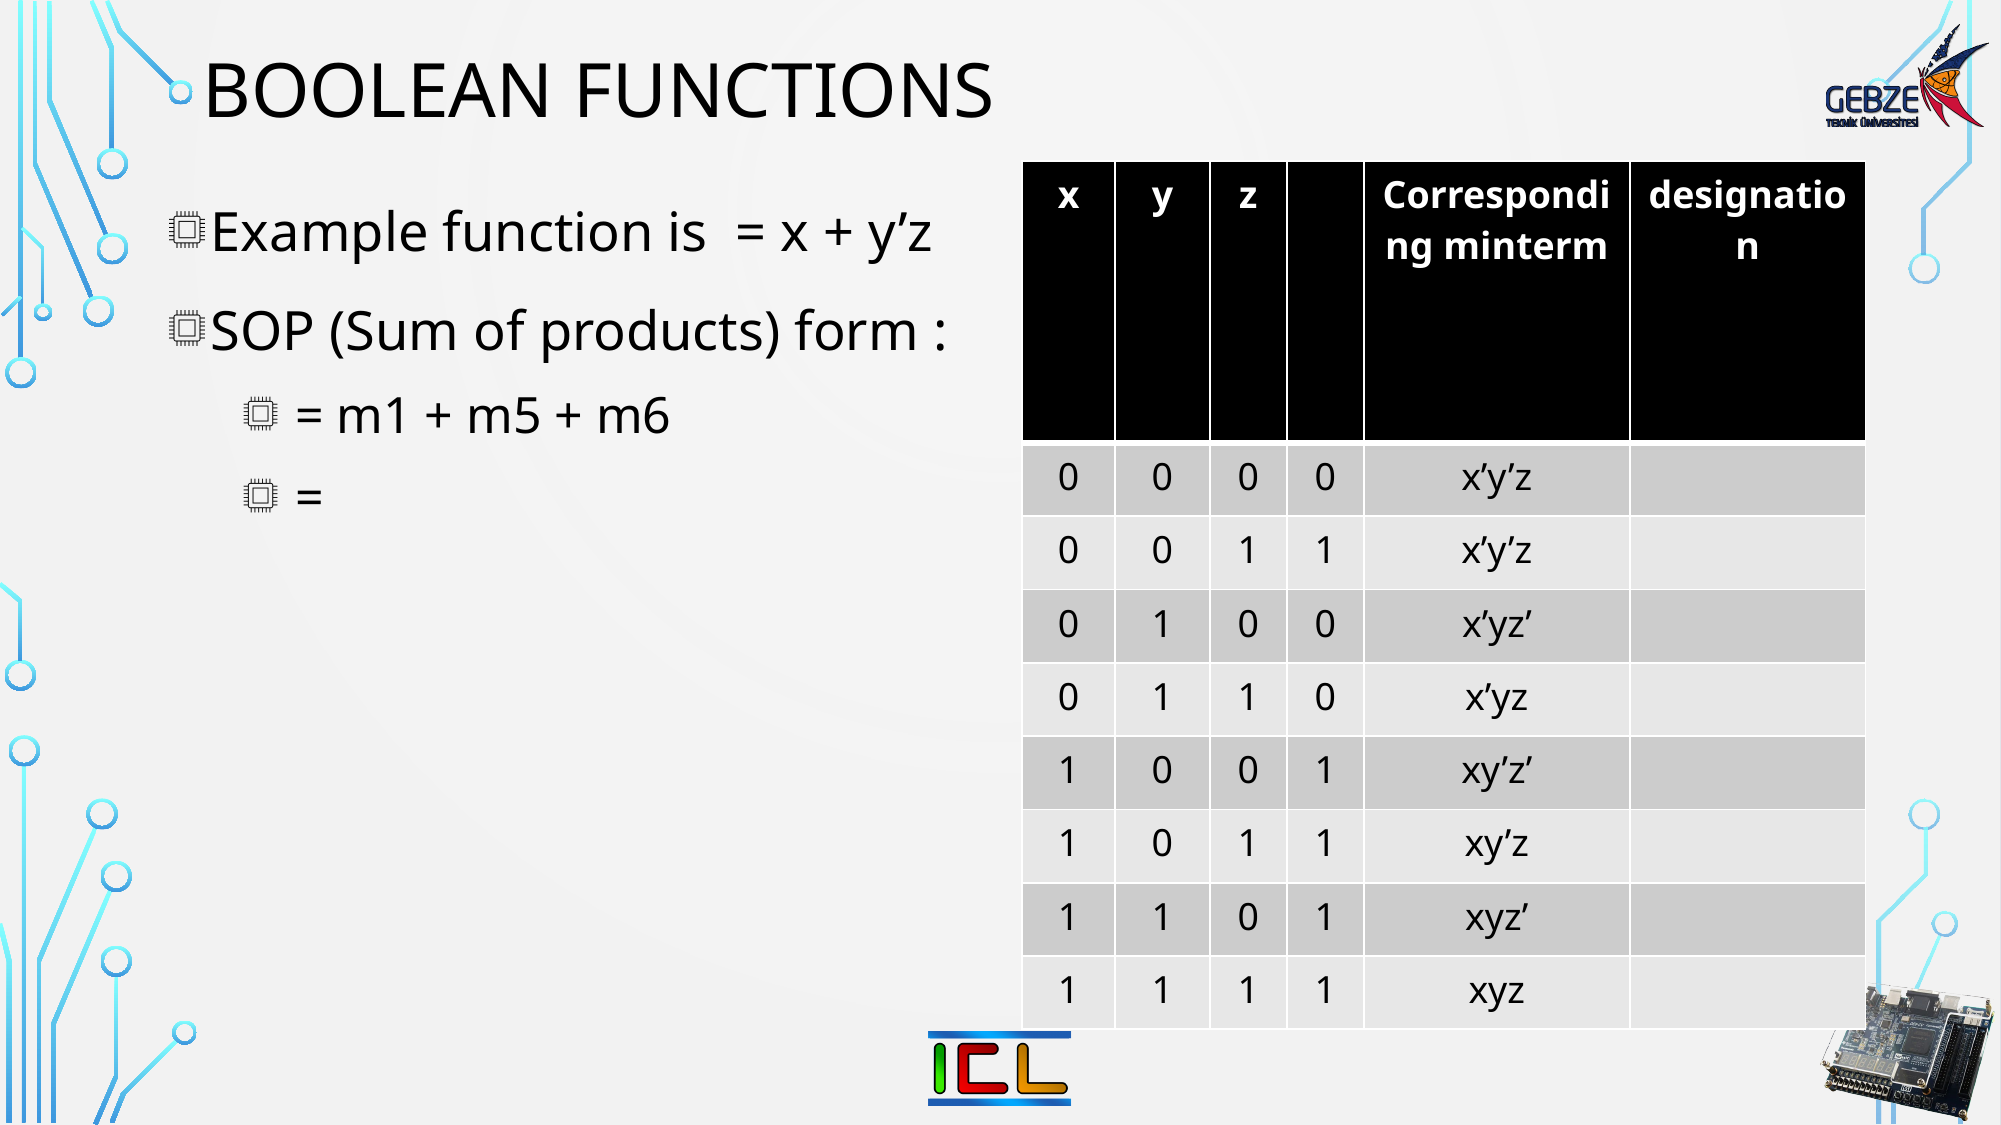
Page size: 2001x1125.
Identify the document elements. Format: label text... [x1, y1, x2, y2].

picture [1815, 974, 2000, 1125]
title Boolean functions [187, 24, 1804, 161]
picture [1826, 24, 1989, 127]
picture [238, 391, 283, 436]
picture [163, 205, 211, 254]
picture [238, 473, 283, 518]
picture [925, 1029, 1074, 1108]
picture [163, 304, 211, 352]
